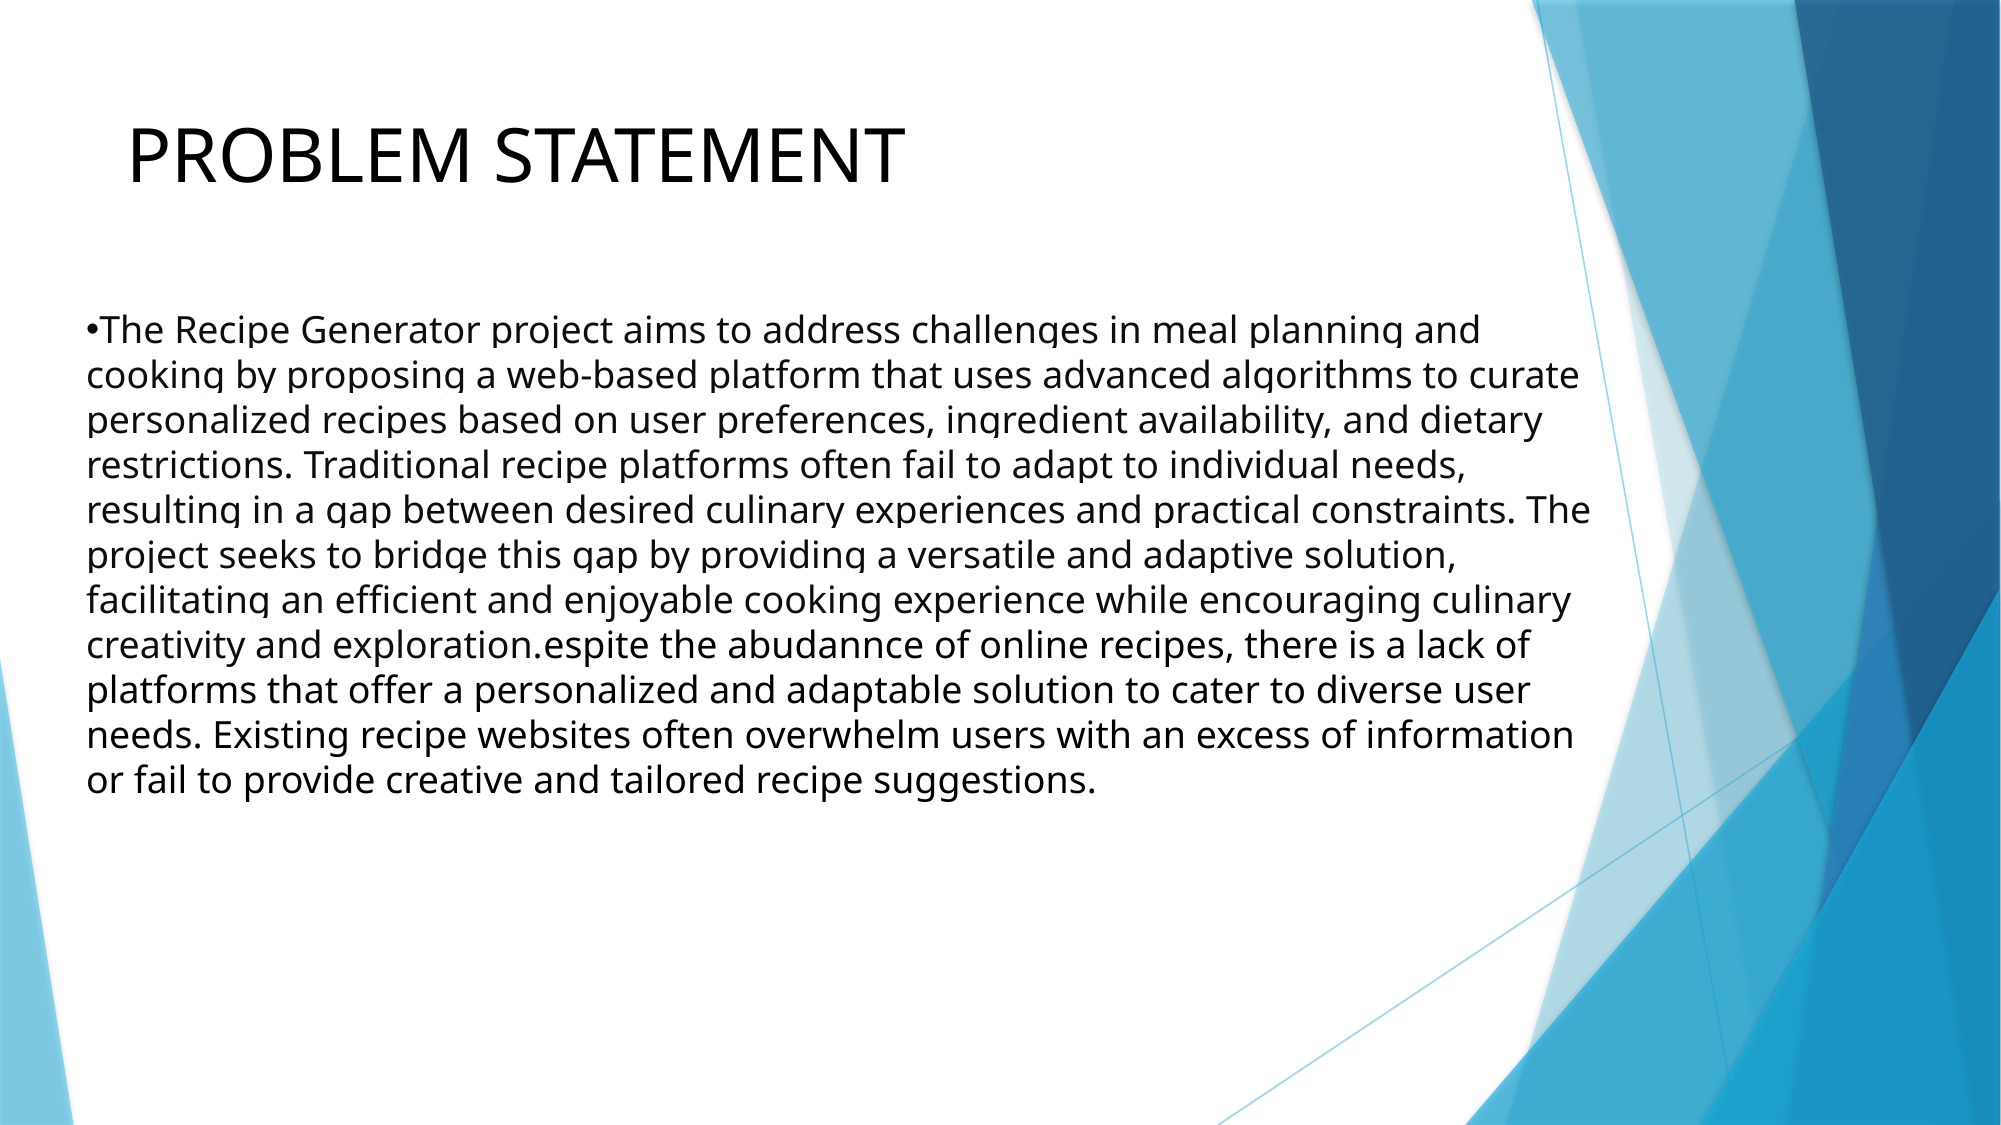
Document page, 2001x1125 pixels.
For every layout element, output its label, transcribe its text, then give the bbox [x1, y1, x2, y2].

text_box The Recipe Generator project aims to address challenges in meal planning and cooking by proposing a web-based platform that uses advanced algorithms to curate personalized recipes based on user preferences, ingredient availability, and dietary restrictions. Traditional recipe platforms often fail to adapt to individual needs, resulting in a gap between desired culinary experiences and practical constraints. The project seeks to bridge this gap by providing a versatile and adaptive solution, facilitating an efficient and enjoyable cooking experience while encouraging culinary creativity and exploration.espite the abudannce of online recipes, there is a lack of platforms that offer a personalized and adaptable solution to cater to diverse user needs. Existing recipe websites often overwhelm users with an excess of information or fail to provide creative and tailored recipe suggestions. [71, 298, 1611, 809]
title PROBLEM STATEMENT [111, 99, 1522, 298]
